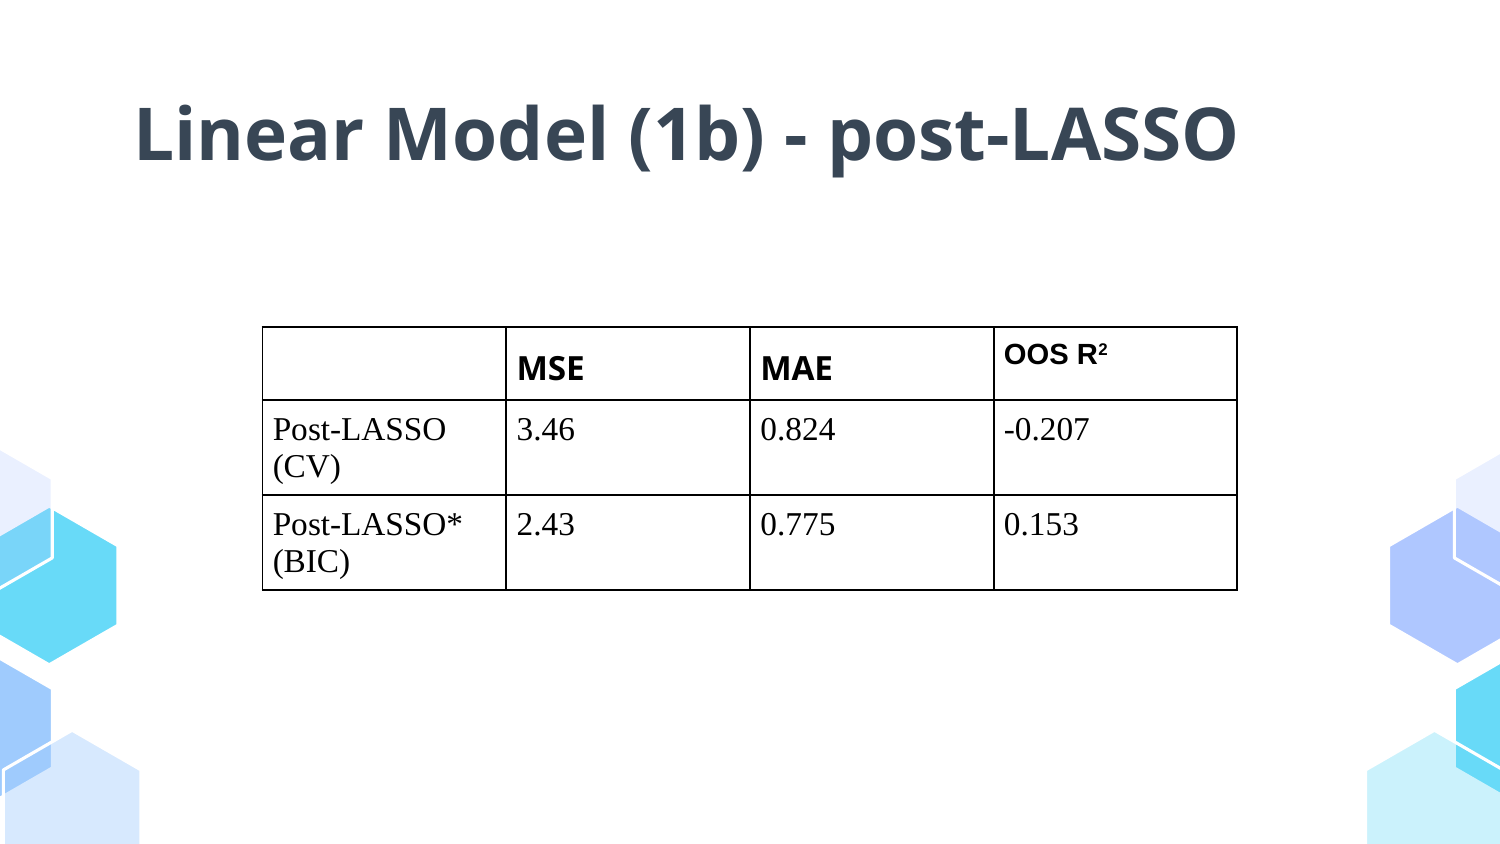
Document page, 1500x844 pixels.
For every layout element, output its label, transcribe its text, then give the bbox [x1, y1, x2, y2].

table_cell 0.775 [751, 496, 993, 589]
table_cell 2.43 [507, 496, 749, 589]
table_header OOS R2 [995, 328, 1236, 399]
table_cell 3.46 [507, 401, 749, 494]
table_header MSE [507, 328, 749, 399]
table_cell -0.207 [995, 401, 1236, 494]
title Linear Model (1b) - post-LASSO [118, 72, 1382, 167]
table_cell 0.824 [751, 401, 993, 494]
table_cell 0.153 [995, 496, 1236, 589]
table_cell Post-LASSO* (BIC) [263, 496, 505, 589]
table_header MAE [751, 328, 993, 399]
table_header [263, 328, 505, 399]
table_cell Post-LASSO (CV) [263, 401, 505, 494]
